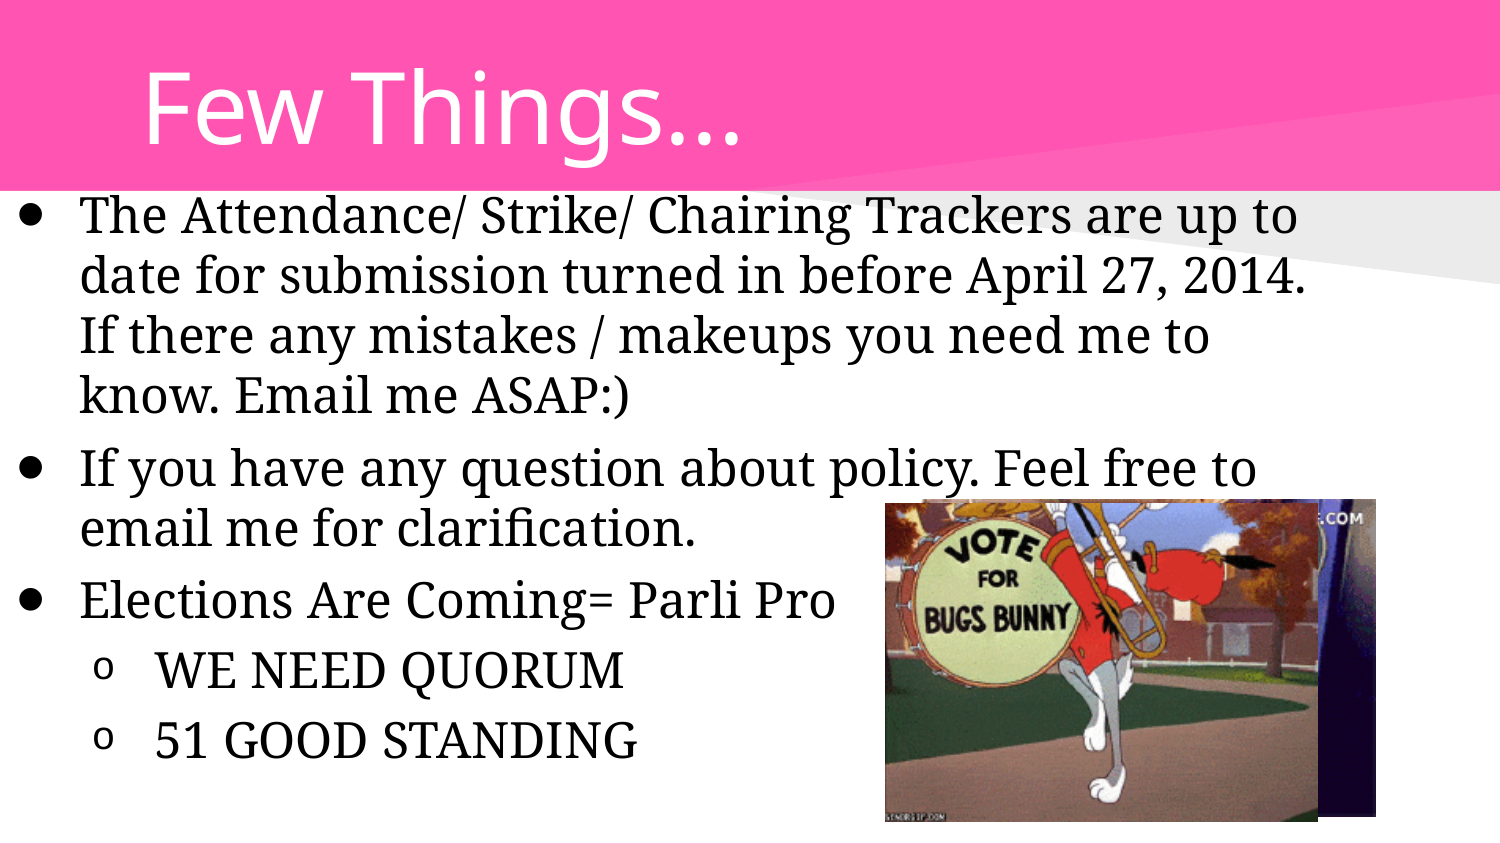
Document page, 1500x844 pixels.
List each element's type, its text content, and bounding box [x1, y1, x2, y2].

picture [885, 499, 1376, 822]
title Few Things... [75, 33, 1425, 175]
list The Attendance/ Strike/ Chairing Trackers are up to date for submission turned in before April 27, 2014. If there any mistakes / makeups you need me to know. Email me ASAP:) If you have any question about policy. Feel free to email me for clarification. Elections Are Coming= Parli Pro WE NEED QUORUM 51 GOOD STANDING [0, 168, 1340, 780]
